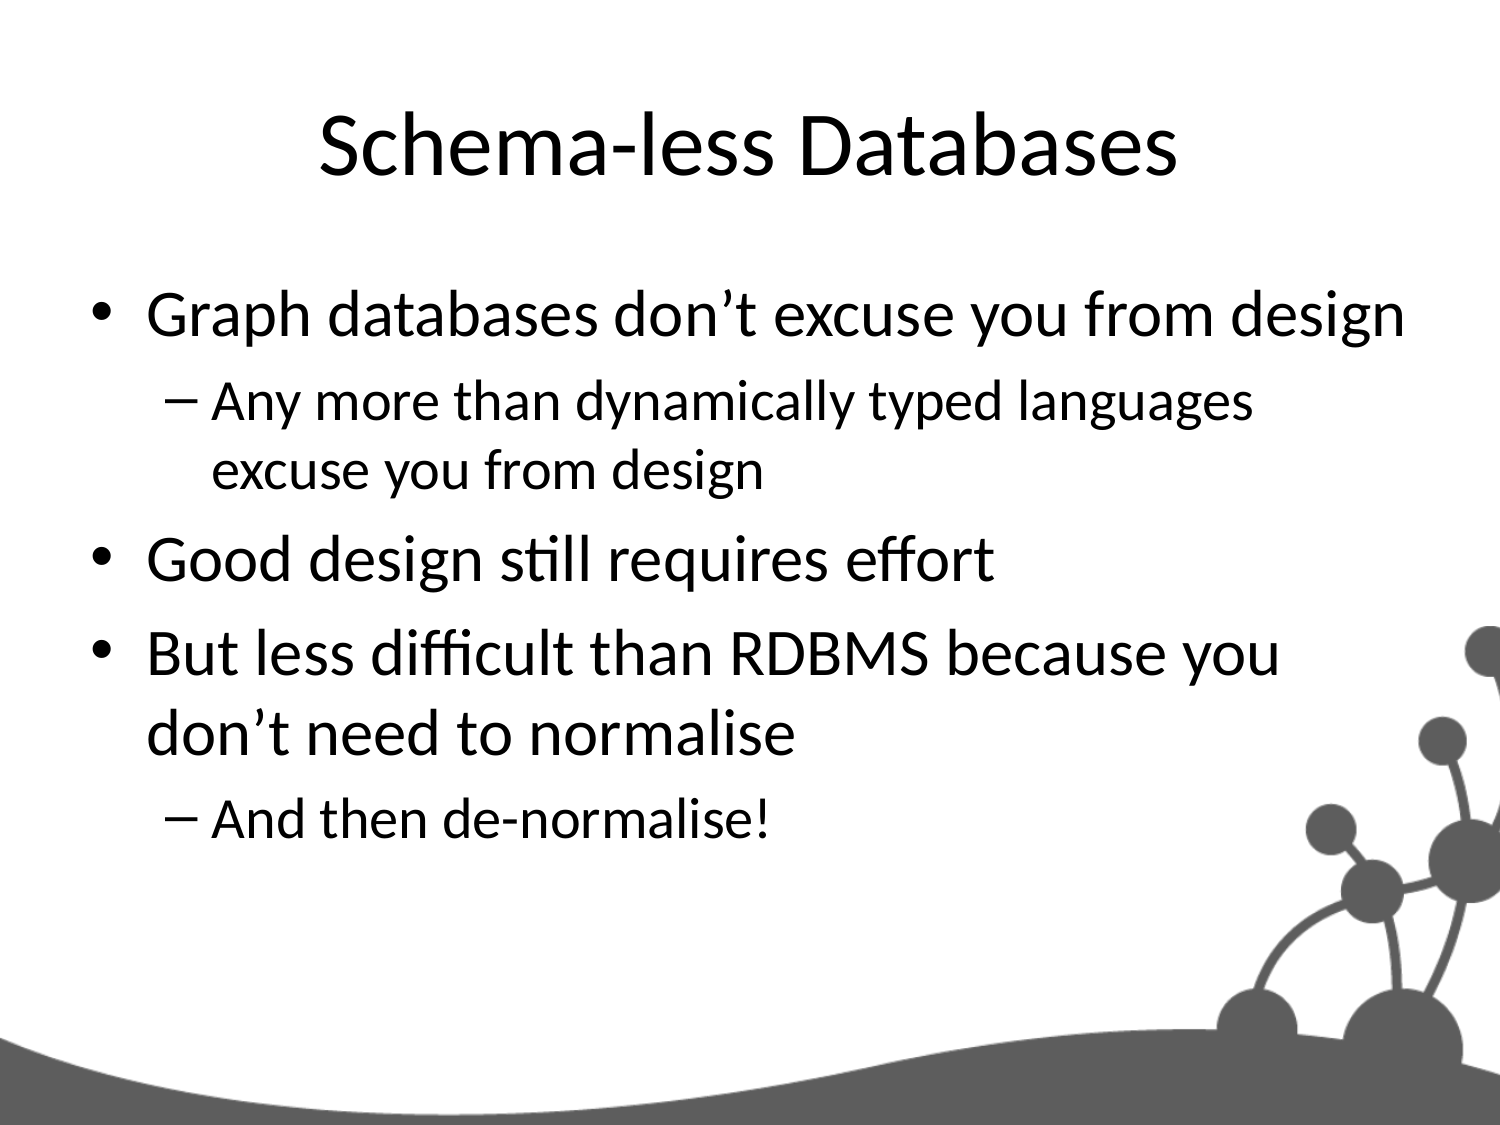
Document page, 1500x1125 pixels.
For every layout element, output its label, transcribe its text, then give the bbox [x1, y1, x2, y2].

title Schema-less Databases [75, 45, 1425, 233]
list Graph databases don’t excuse you from design Any more than dynamically typed languages excuse you from design Good design still requires effort But less difficult than RDBMS because you don’t need to normalise And then de-normalise! [75, 262, 1425, 1005]
